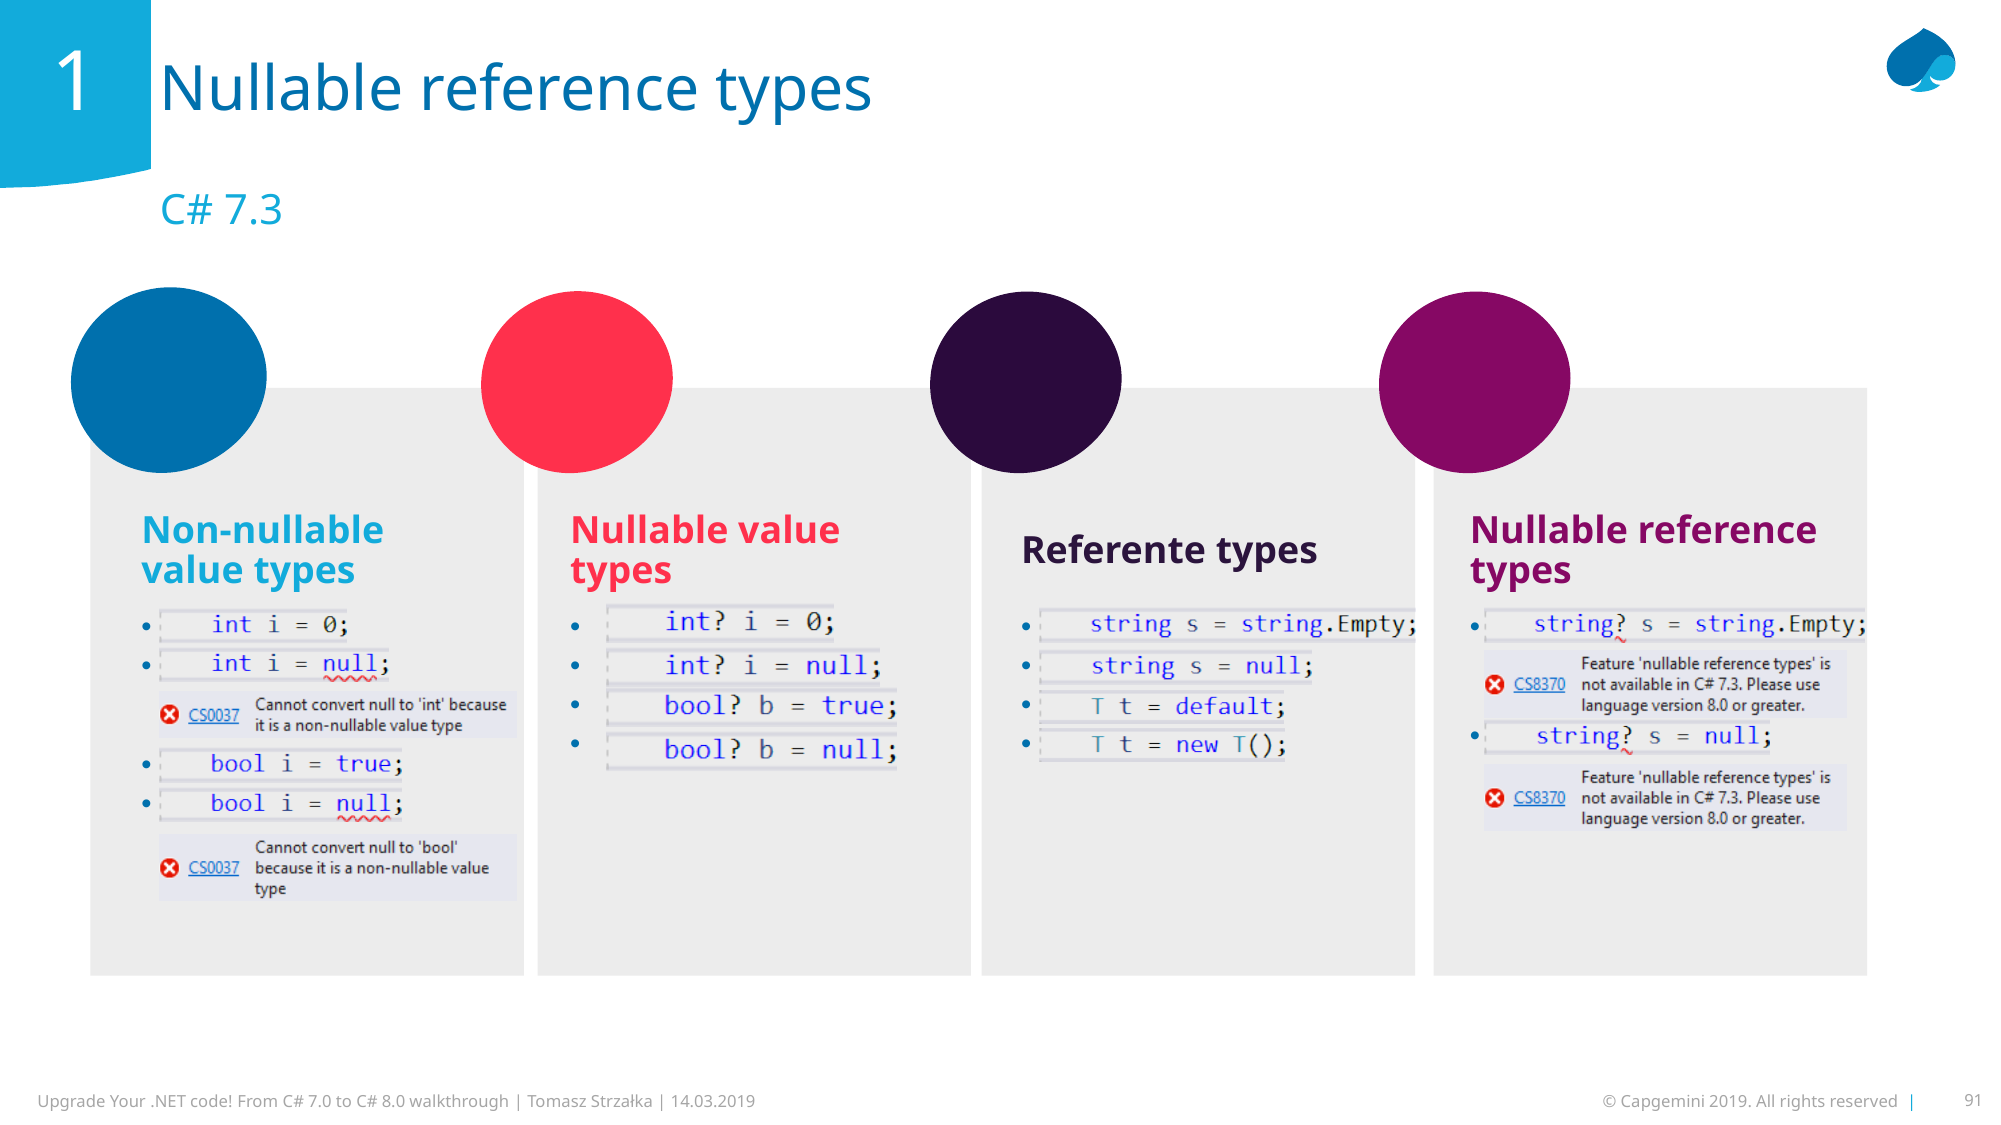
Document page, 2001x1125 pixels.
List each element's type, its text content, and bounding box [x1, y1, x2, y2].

picture [159, 834, 517, 901]
text_box [481, 291, 673, 474]
picture [159, 747, 402, 783]
list 1 [0, 7, 150, 158]
text_box [930, 291, 1122, 474]
text_box [89, 387, 525, 977]
picture [1484, 607, 1865, 643]
text_box [1469, 608, 1868, 890]
title Nullable reference types [159, 0, 1863, 182]
text_box [141, 608, 524, 890]
picture [159, 647, 389, 682]
text_box [537, 387, 972, 977]
picture [606, 731, 897, 773]
text_box Referente types [1021, 498, 1331, 605]
picture [1484, 719, 1770, 755]
text_box [570, 608, 972, 890]
picture [1039, 690, 1284, 724]
picture [1039, 607, 1416, 643]
text_box [70, 287, 267, 473]
picture [159, 691, 517, 738]
picture [159, 608, 347, 645]
text_box Nullable value types [570, 498, 897, 605]
picture [1484, 764, 1847, 831]
text_box Non-nullable value types [141, 498, 516, 605]
picture [606, 647, 897, 727]
text_box [1379, 291, 1571, 474]
picture [1039, 649, 1312, 685]
text_box Nullable reference types [1469, 498, 1851, 605]
picture [159, 787, 402, 822]
list C# 7.3 [159, 188, 1955, 272]
picture [1484, 650, 1847, 718]
text_box [1021, 608, 1419, 890]
picture [606, 603, 834, 643]
text_box [981, 387, 1416, 977]
picture [1039, 728, 1285, 762]
text_box [1433, 387, 1868, 977]
